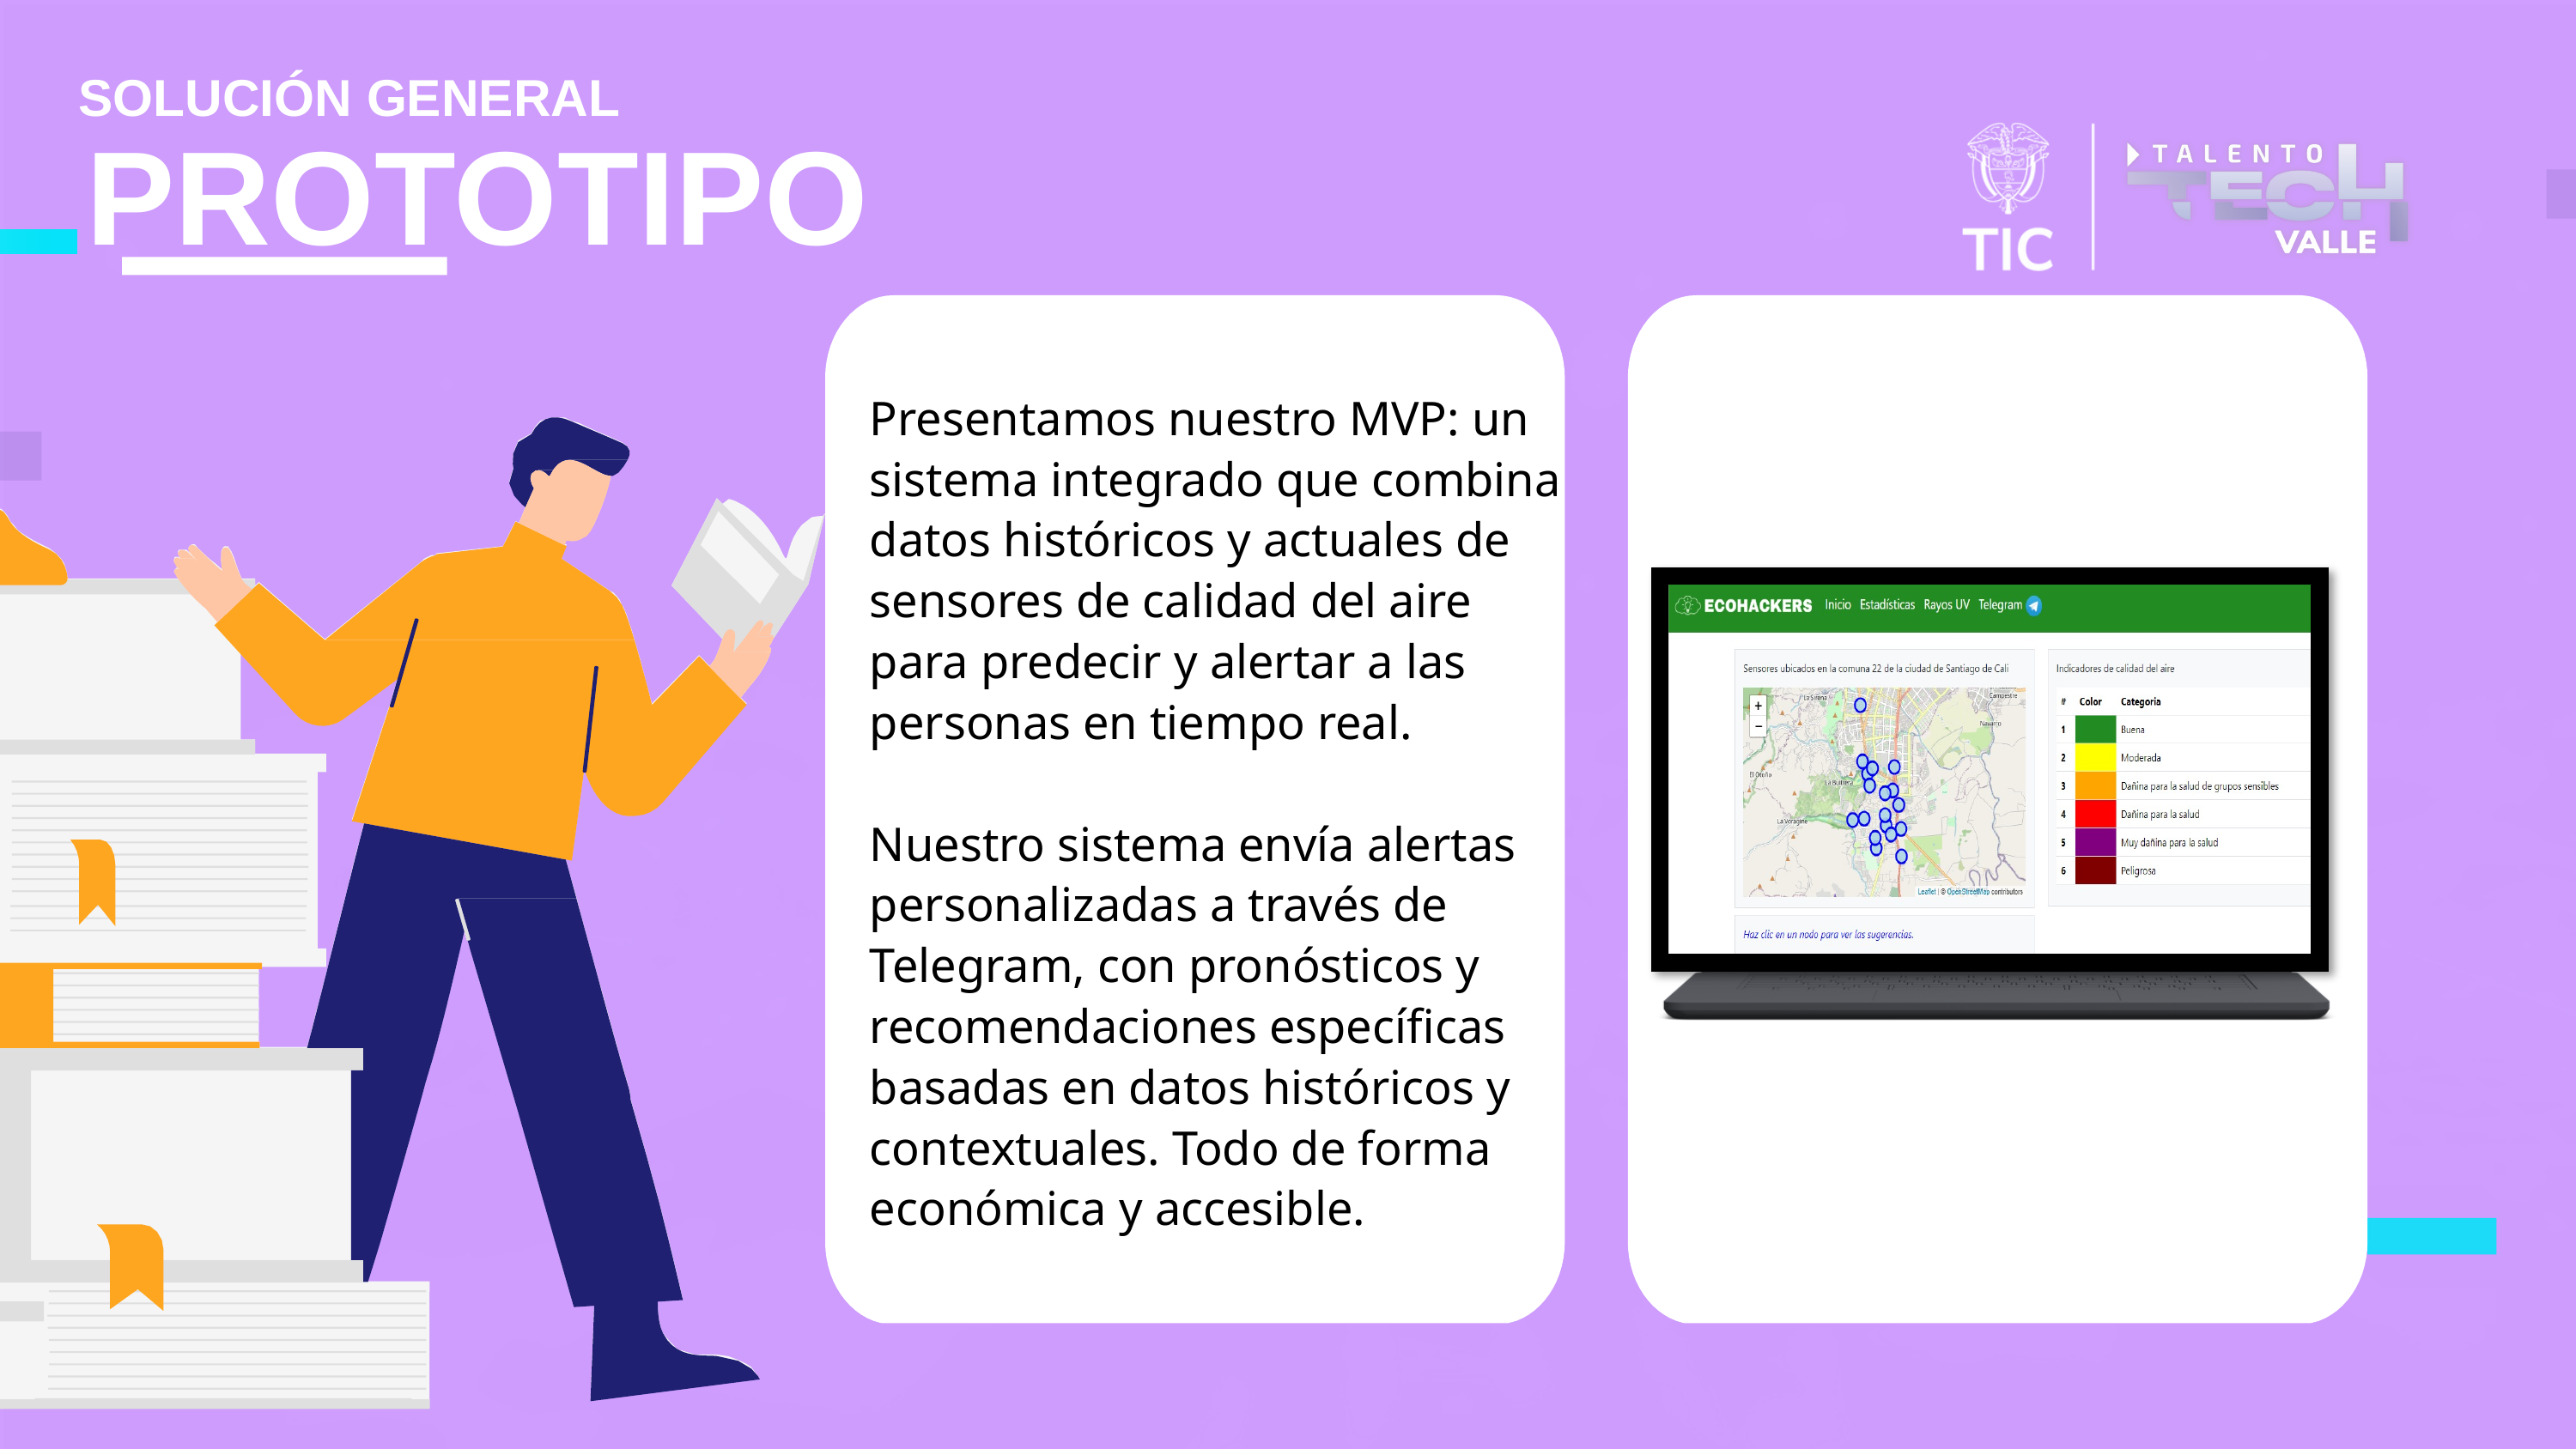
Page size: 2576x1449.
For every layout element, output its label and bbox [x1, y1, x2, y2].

text_box [0, 0, 2576, 1449]
picture [2116, 131, 2418, 264]
picture [1668, 584, 2312, 955]
text_box [121, 123, 2105, 287]
